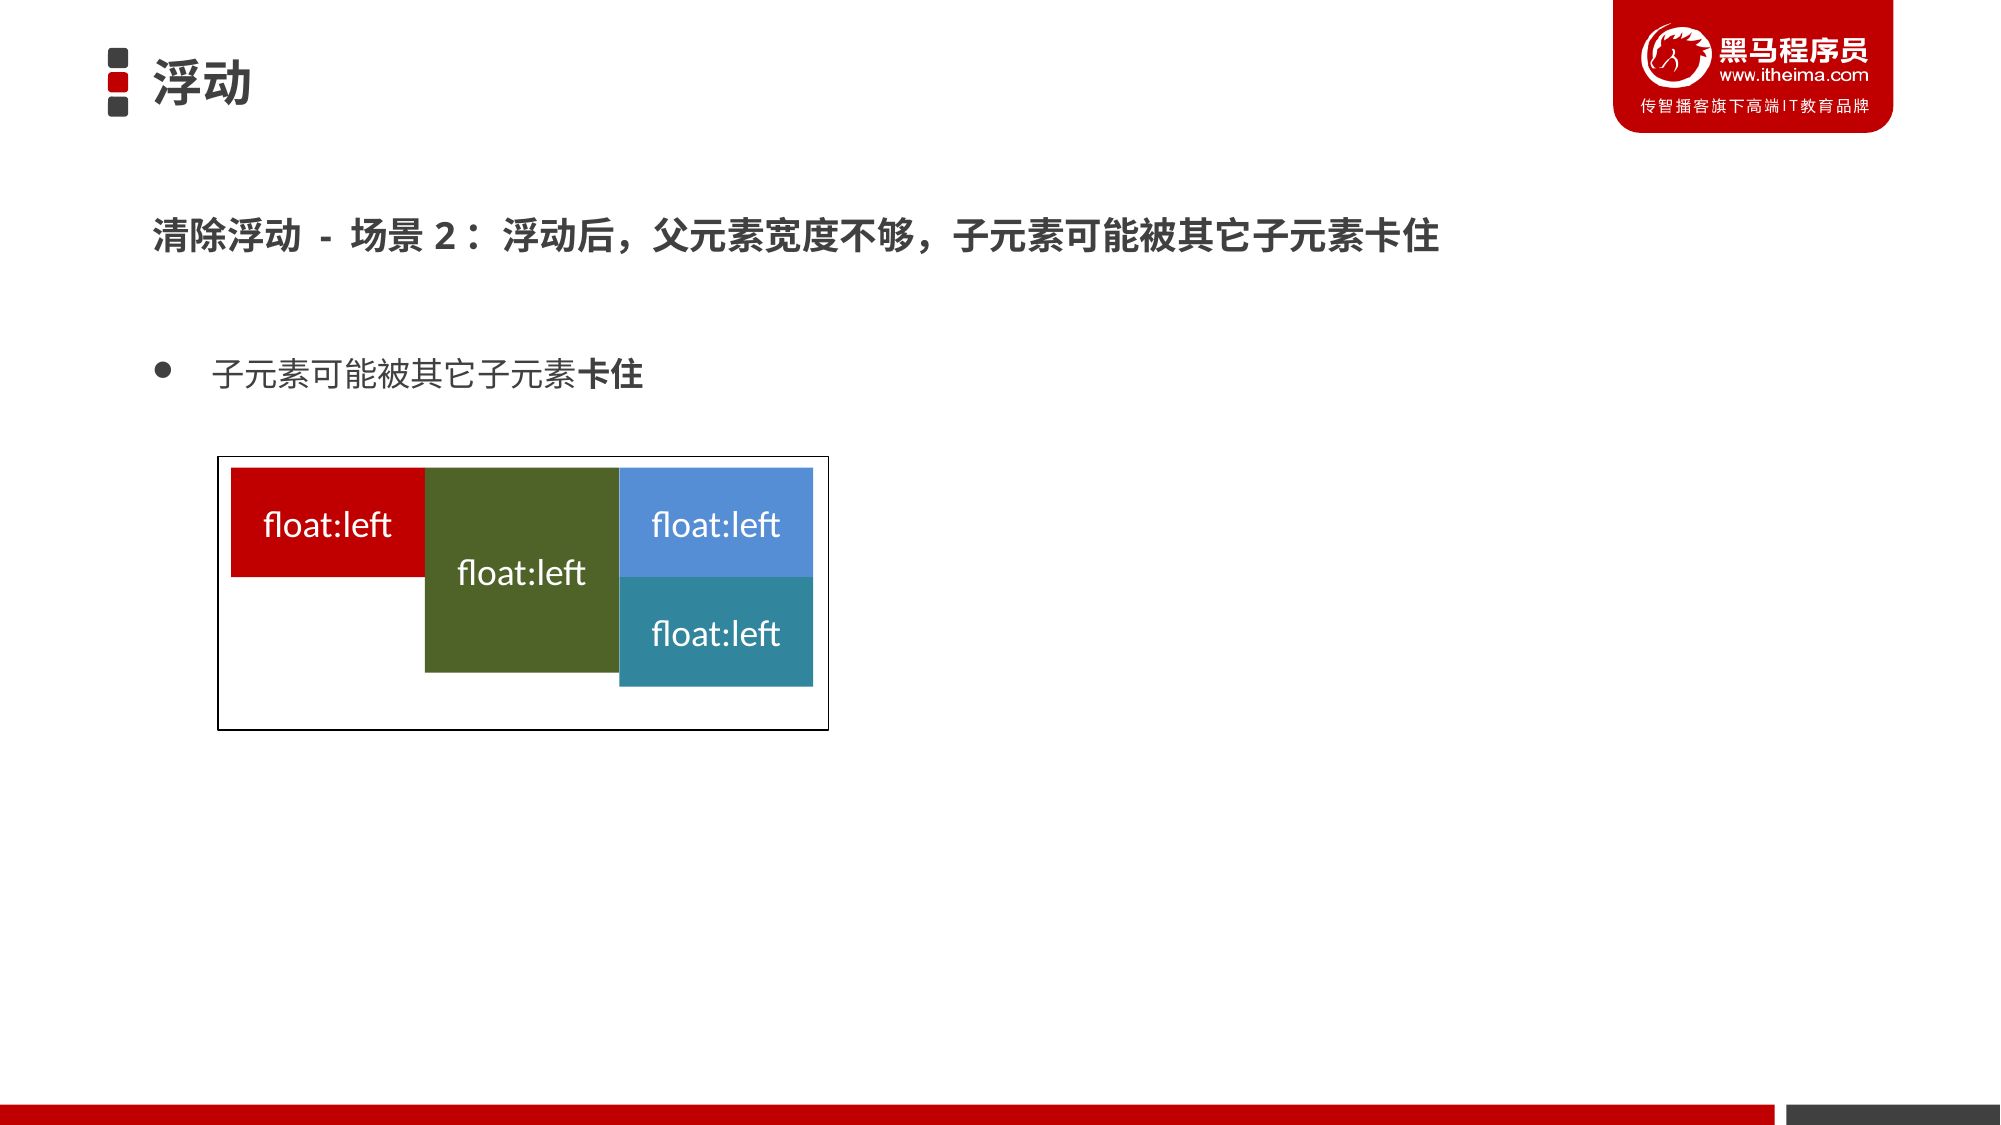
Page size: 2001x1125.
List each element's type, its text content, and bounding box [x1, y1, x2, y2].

title 浮动 [137, 38, 1577, 124]
text_box float:left [617, 575, 815, 689]
text_box float:left [229, 466, 423, 579]
list 清除浮动 - 场景2：浮动后，父元素宽度不够，子元素可能被其它子元素卡住 [137, 192, 1753, 277]
list 子元素可能被其它子元素卡住 [137, 326, 1666, 508]
picture [1616, 11, 1894, 125]
text_box float:left [423, 466, 621, 675]
text_box [218, 456, 829, 731]
text_box float:left [621, 466, 815, 575]
